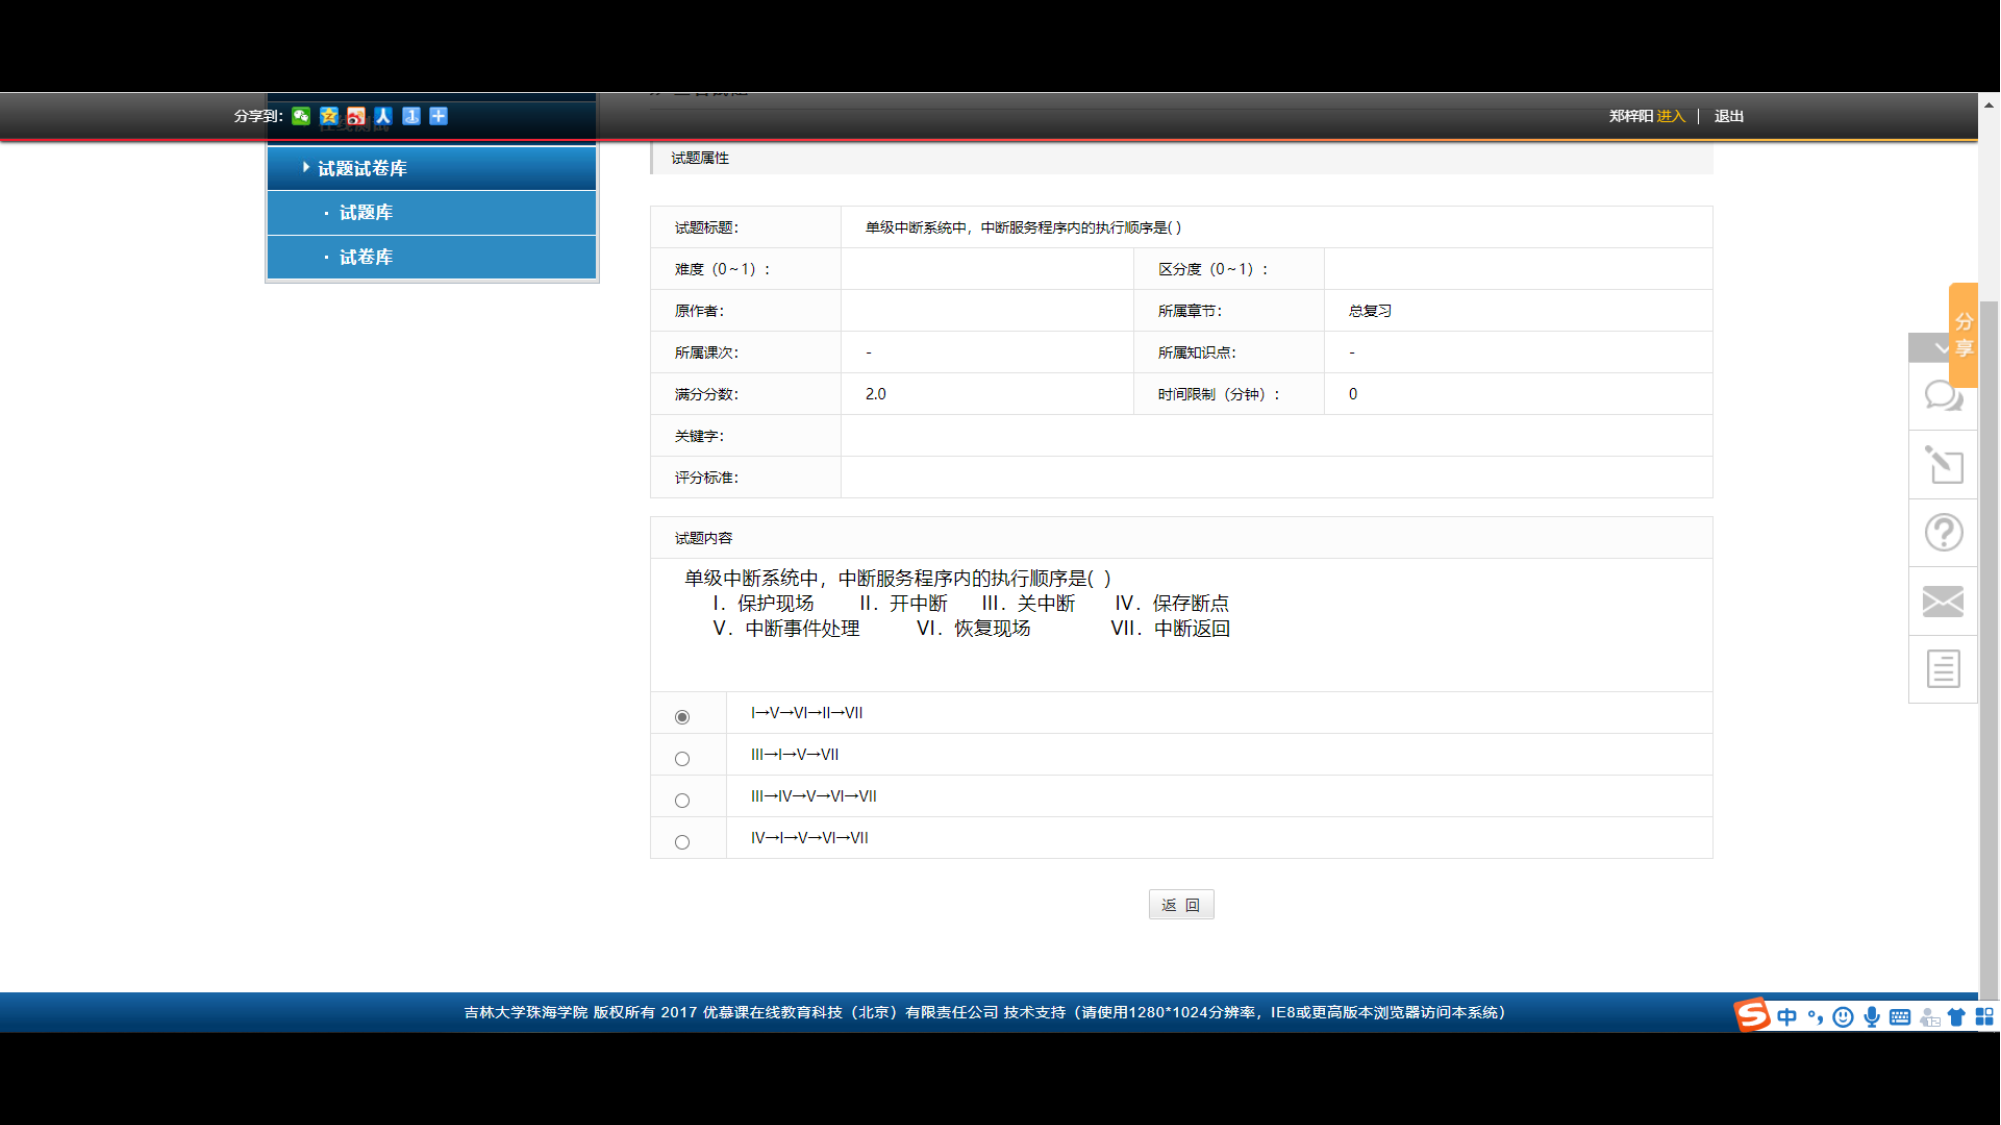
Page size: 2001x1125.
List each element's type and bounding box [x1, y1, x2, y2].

picture [0, 92, 2000, 1033]
